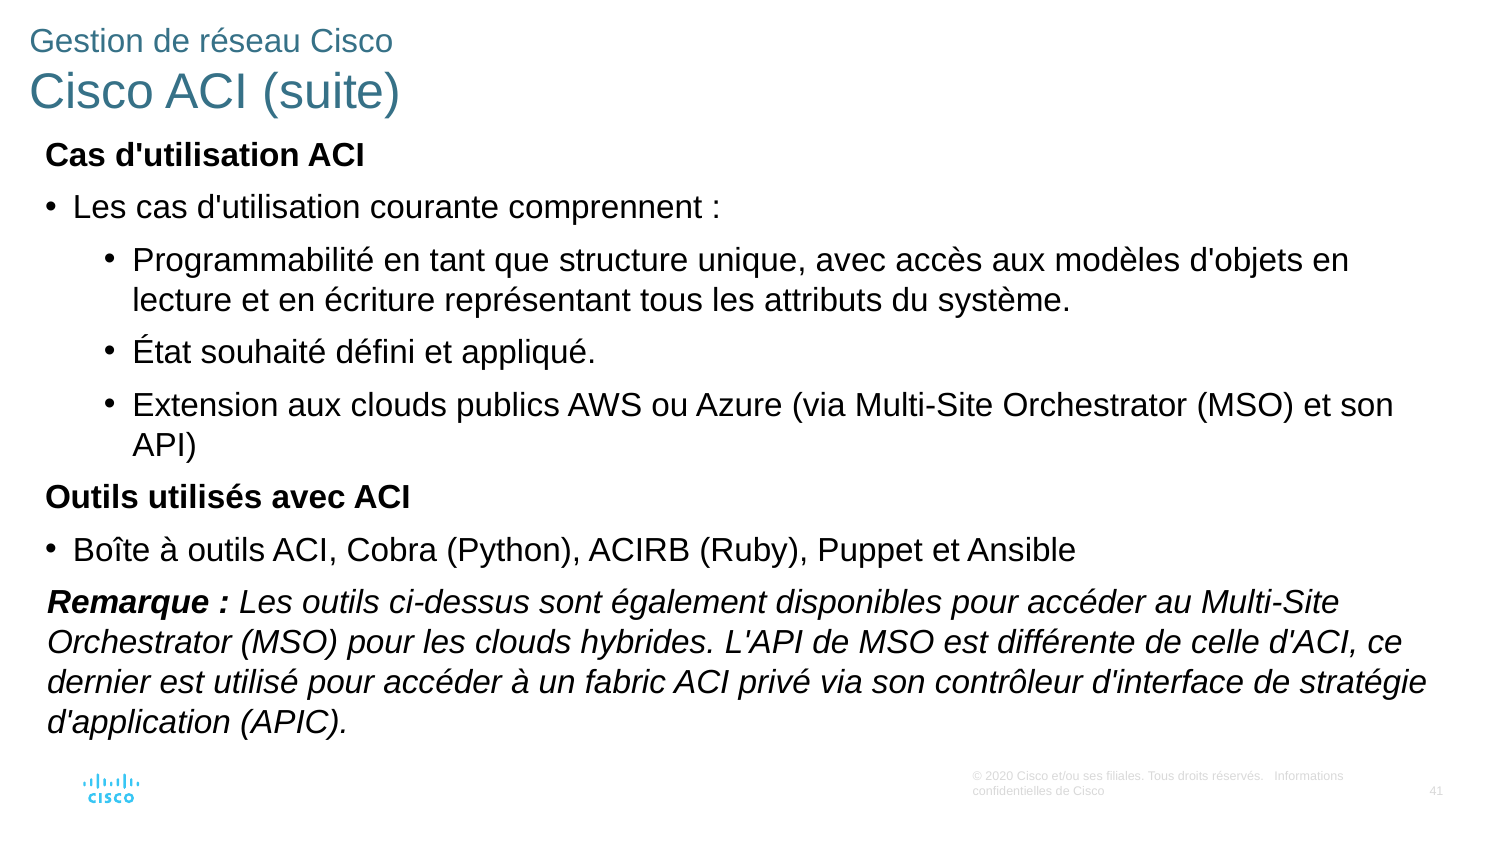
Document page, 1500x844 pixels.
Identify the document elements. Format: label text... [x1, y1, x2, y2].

title Gestion de réseau Cisco Cisco ACI (suite) [14, 6, 1474, 131]
list Cas d'utilisation ACI Les cas d'utilisation courante comprennent : Programmabilité en tant que structure unique, avec accès aux modèles d'objets en lecture et en écriture représentant tous les attributs du système. État souhaité défini et appliqué. Extension aux clouds publics AWS ou Azure (via Multi-Site Orchestrator (MSO) et son API) Outils utilisés avec ACI Boîte à outils ACI, Cobra (Python), ACIRB (Ruby), Puppet et Ansible [30, 125, 1484, 654]
text_box Remarque : Les outils ci-dessus sont également disponibles pour accéder au Multi-Site Orchestrator (MSO) pour les clouds hybrides. L'API de MSO est différente de celle d'ACI, ce dernier est utilisé pour accéder à un fabric ACI privé via son contrôleur d'interface de stratégie d'application (APIC). [32, 573, 1481, 748]
